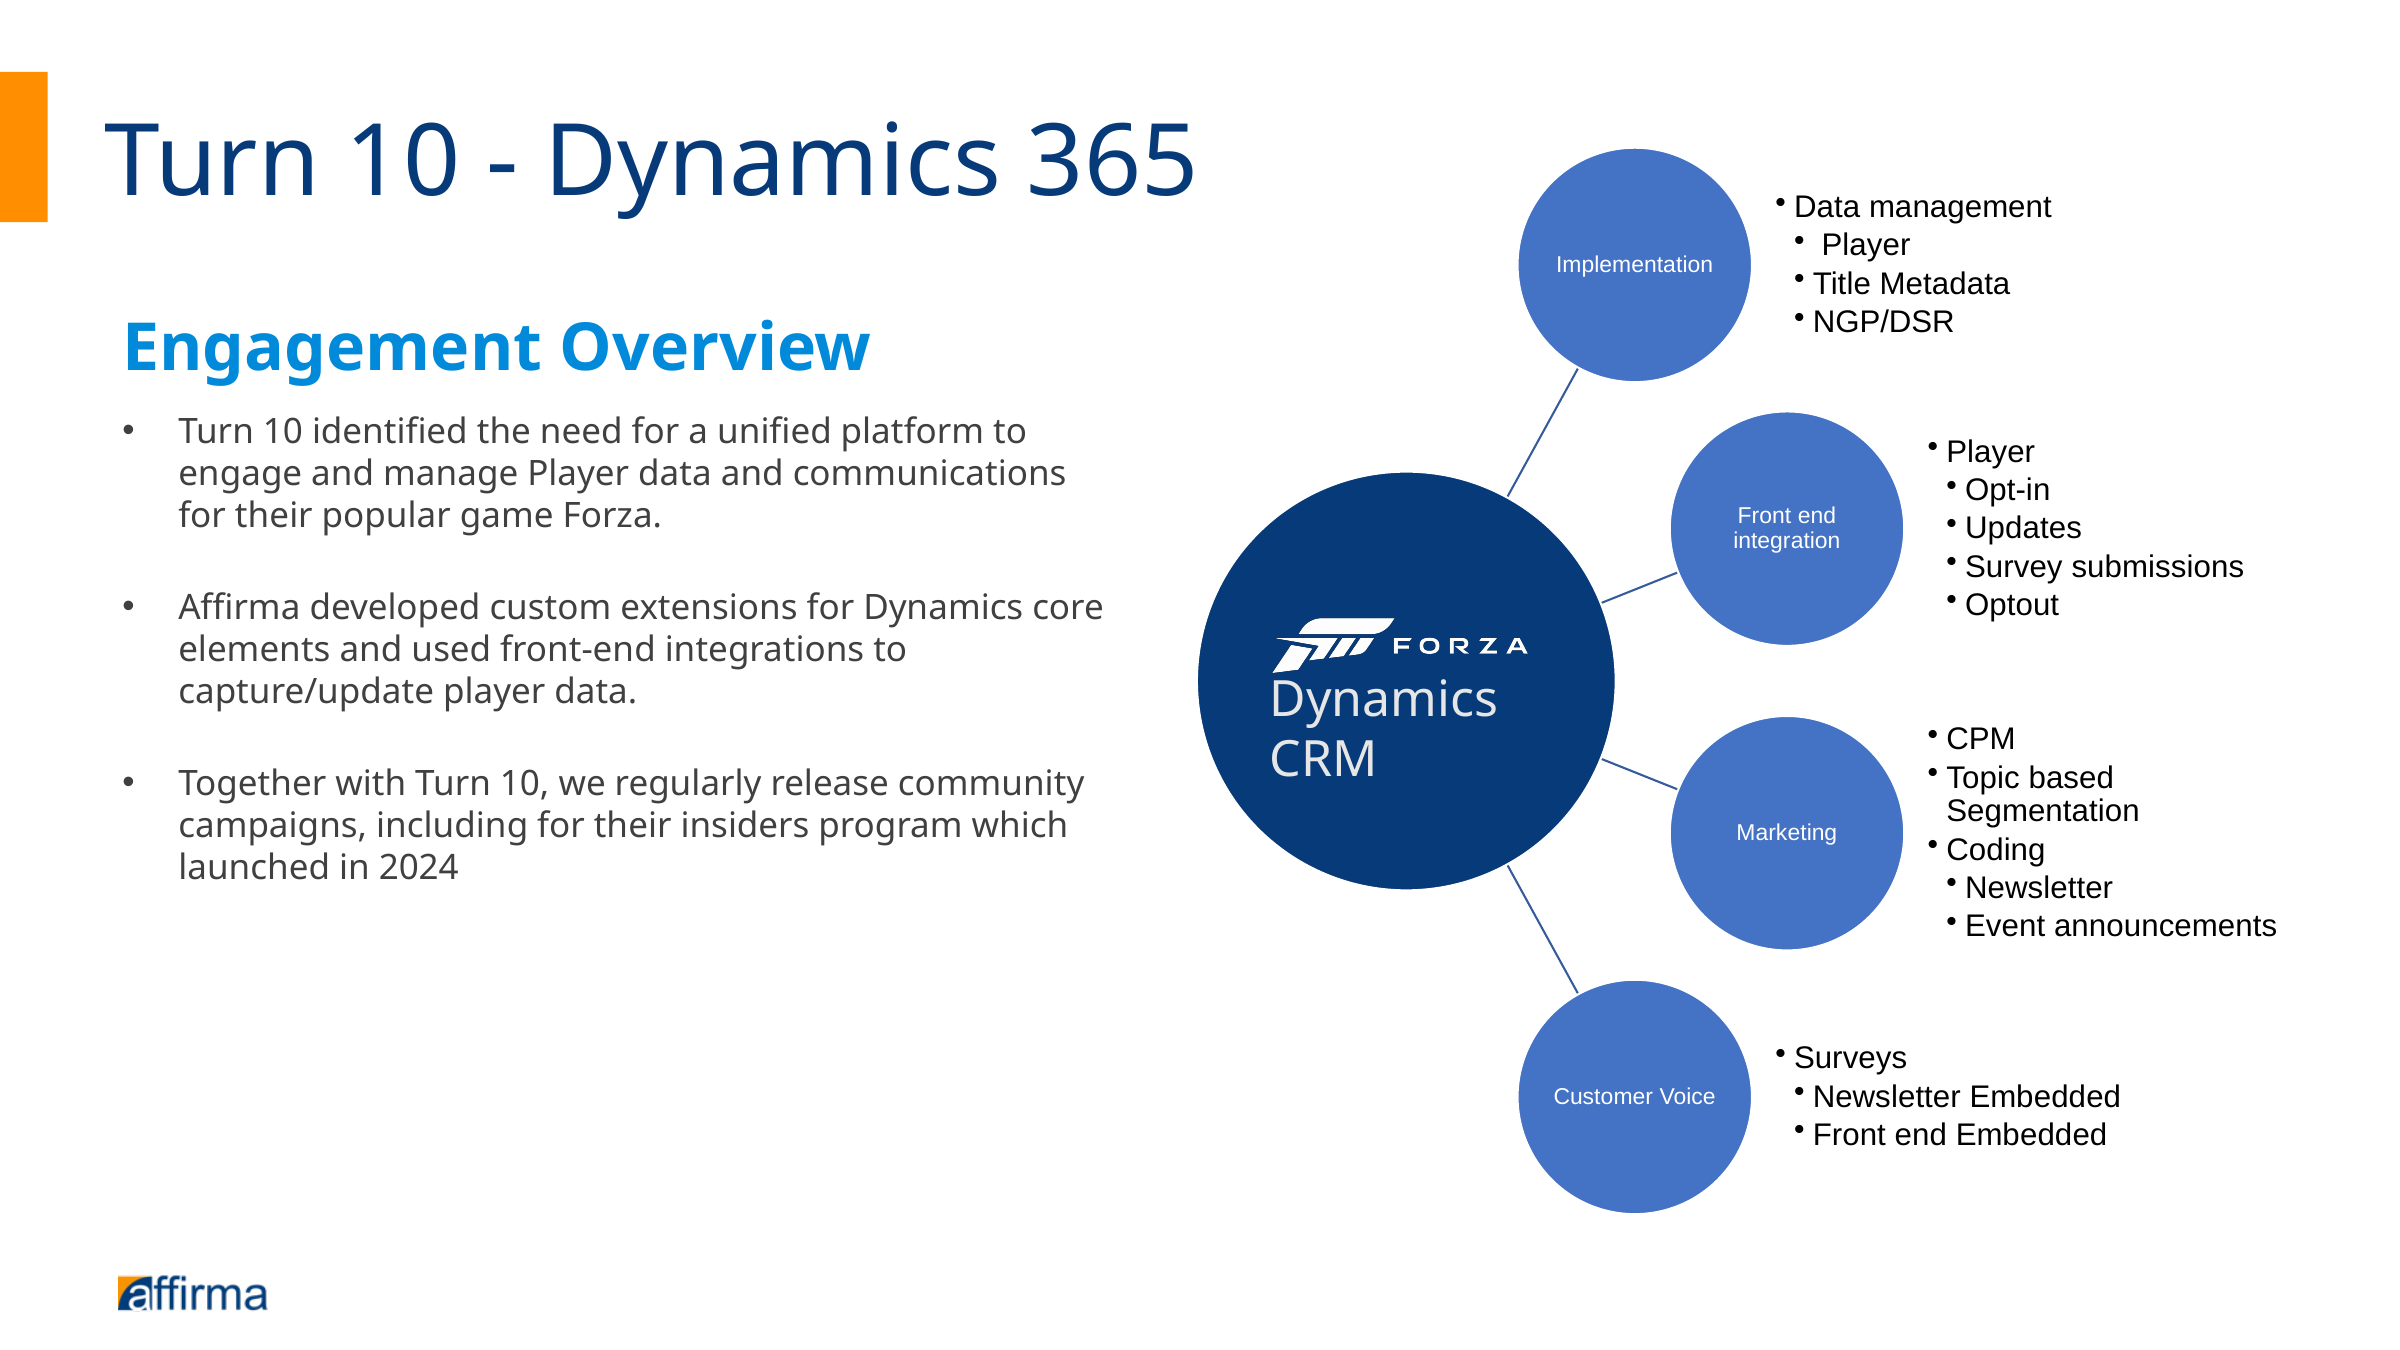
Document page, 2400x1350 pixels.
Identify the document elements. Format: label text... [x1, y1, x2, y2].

text_box Turn 10 - Dynamics 365 [86, 85, 2217, 224]
text_box [0, 71, 49, 223]
text_box Engagement Overview​ Turn 10 identified the need for a unified platform to engage and manage Player data and communications for their popular game Forza. Affirma developed custom extensions for Dynamics core elements and used front-end integrations to capture/update player data. Together with Turn 10, we regularly release community campaigns, including for their insiders program which launched in 2024 [104, 295, 938, 896]
picture [1256, 602, 1544, 690]
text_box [938, 147, 2400, 1215]
picture [118, 1267, 270, 1320]
